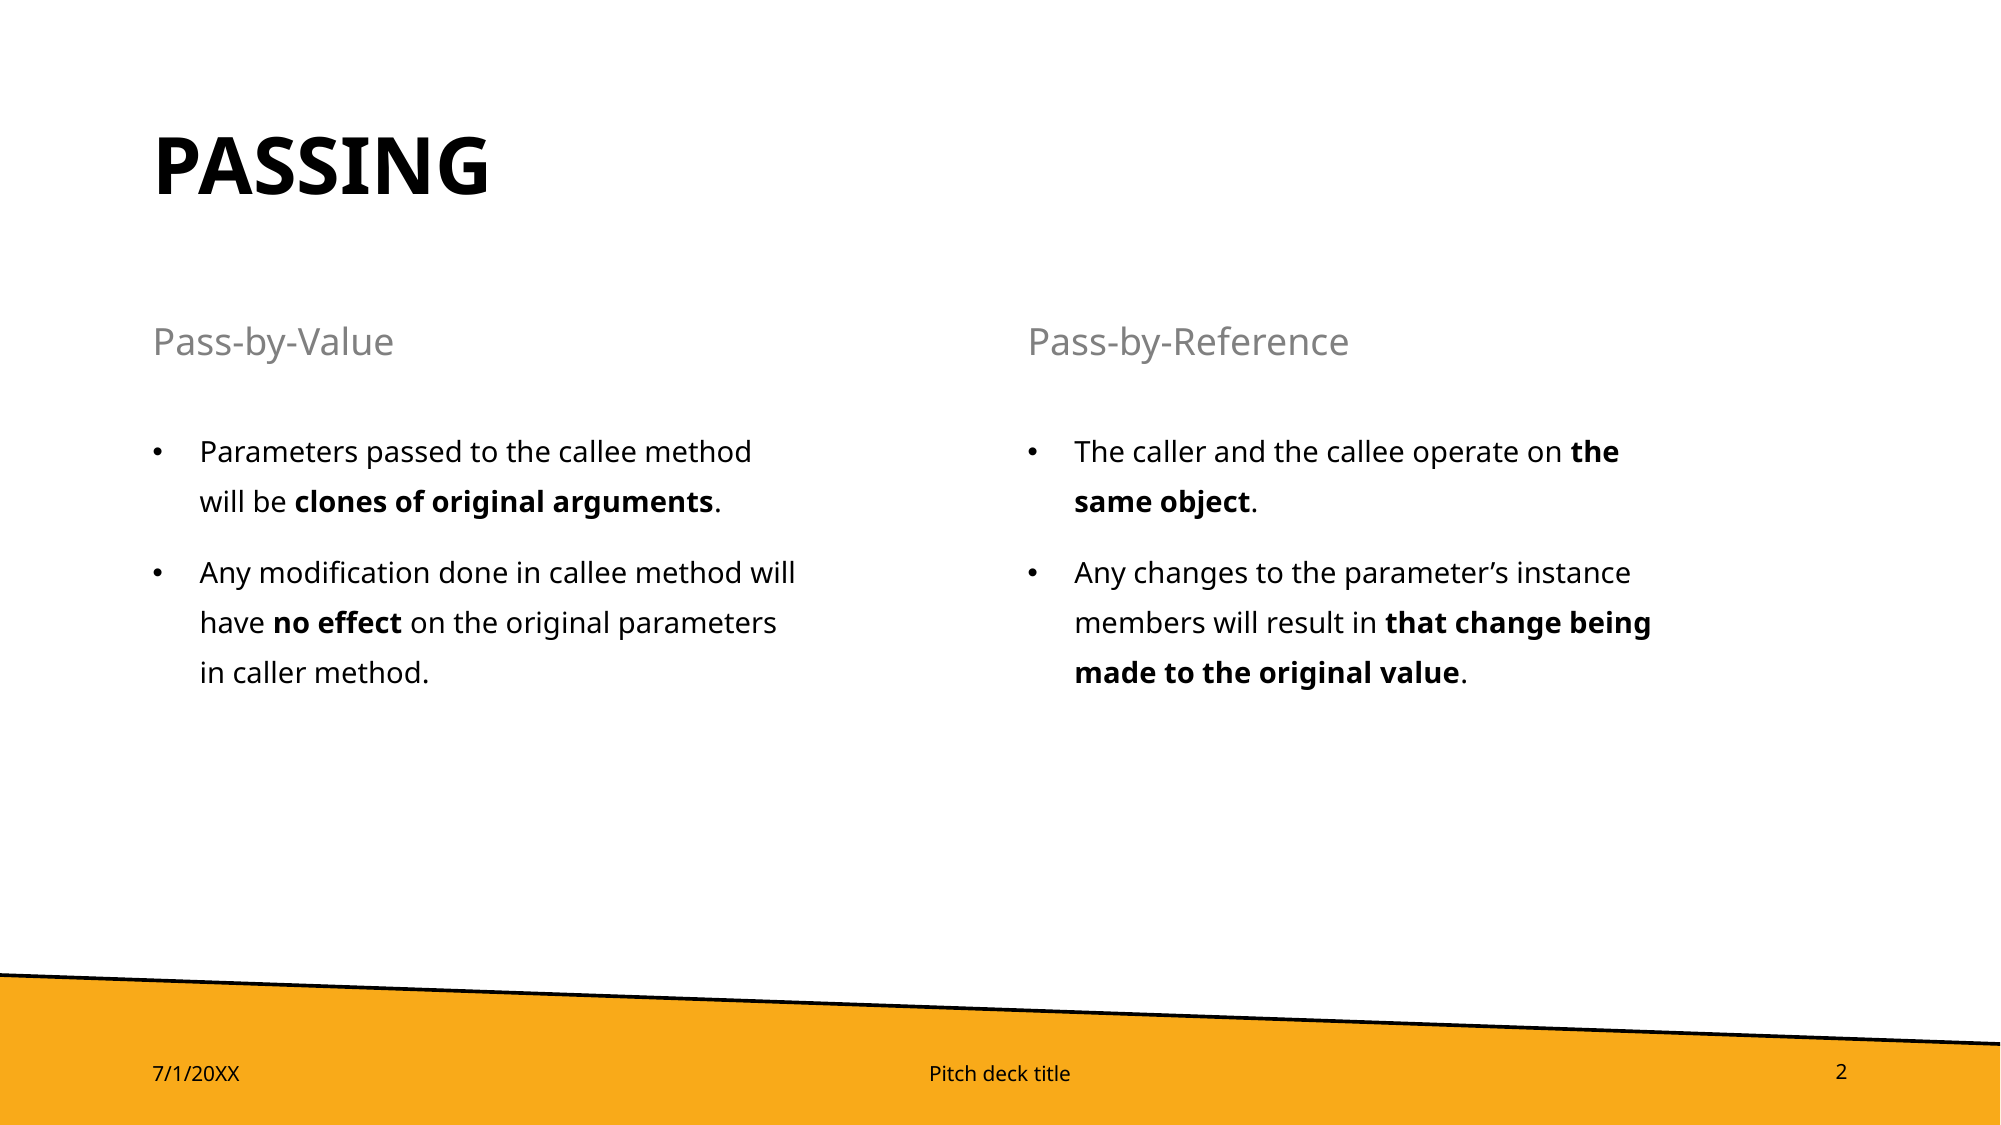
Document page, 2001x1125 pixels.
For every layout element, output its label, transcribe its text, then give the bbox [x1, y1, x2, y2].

footer Pitch deck title [662, 1042, 1338, 1103]
list Parameters passed to the callee method will be clones of original arguments. Any modification done in callee method will have no effect on the original parameters in caller method. [137, 410, 813, 917]
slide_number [137, 1042, 588, 1103]
list Pass-by-Reference [1012, 275, 1688, 410]
slide_number 2 [1412, 1042, 1863, 1103]
list The caller and the callee operate on the same object. Any changes to the parameter’s instance members will result in that change being made to the original value. [1012, 410, 1688, 917]
list Pass-by-Value [137, 275, 813, 410]
title PASSING [137, 59, 1863, 278]
